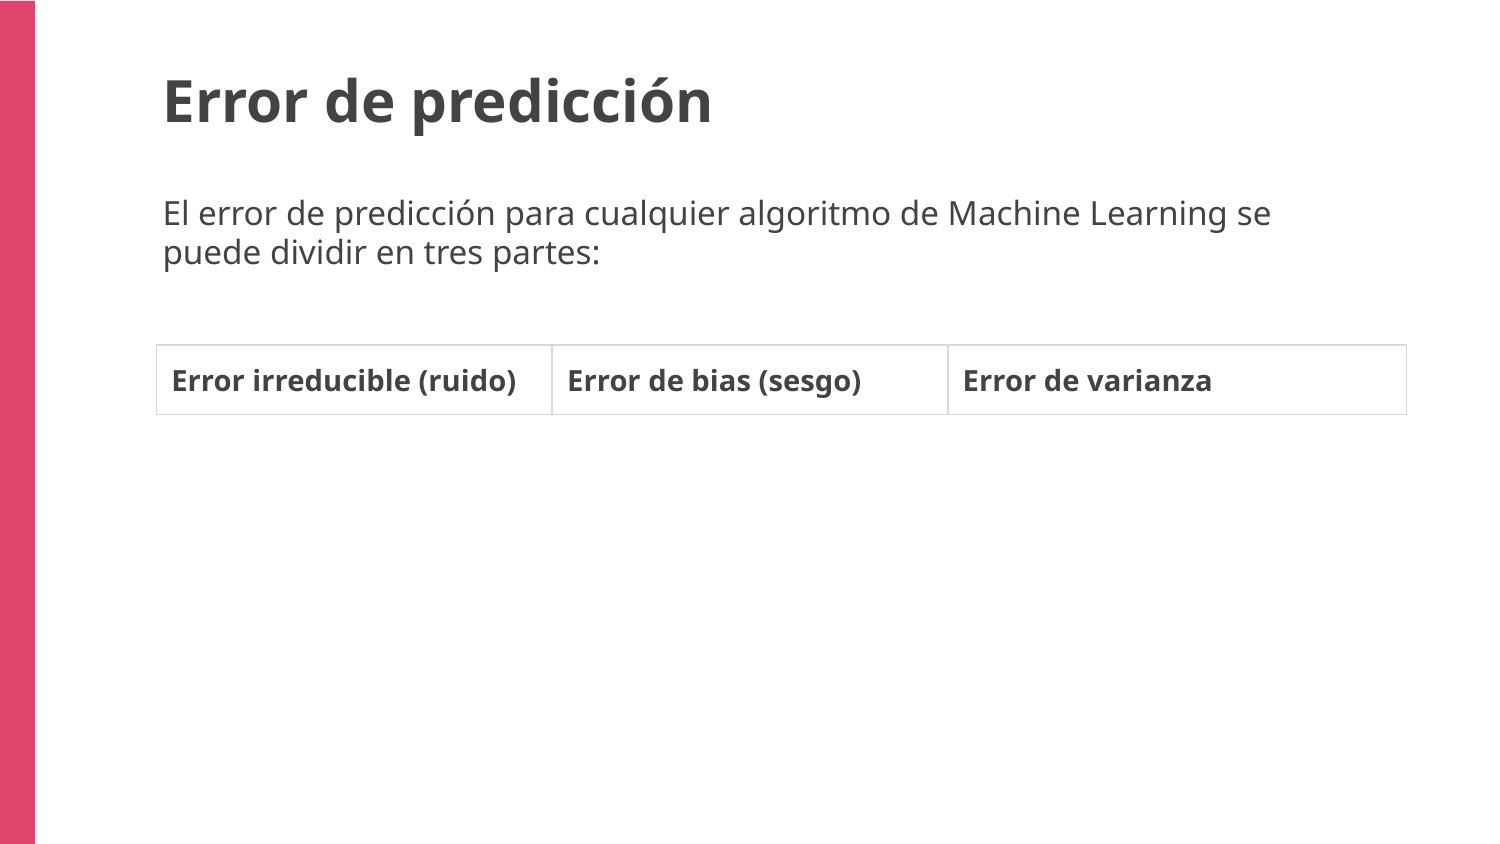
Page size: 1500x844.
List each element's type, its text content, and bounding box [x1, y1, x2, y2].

text_box Error de predicción [147, 49, 1350, 146]
table_header Error de varianza [949, 346, 1406, 414]
text_box El error de predicción para cualquier algoritmo de Machine Learning se puede dividir en tres partes: [147, 184, 1374, 308]
table_header Error de bias (sesgo) [553, 346, 947, 414]
table_header Error irreducible (ruido) [157, 346, 551, 414]
